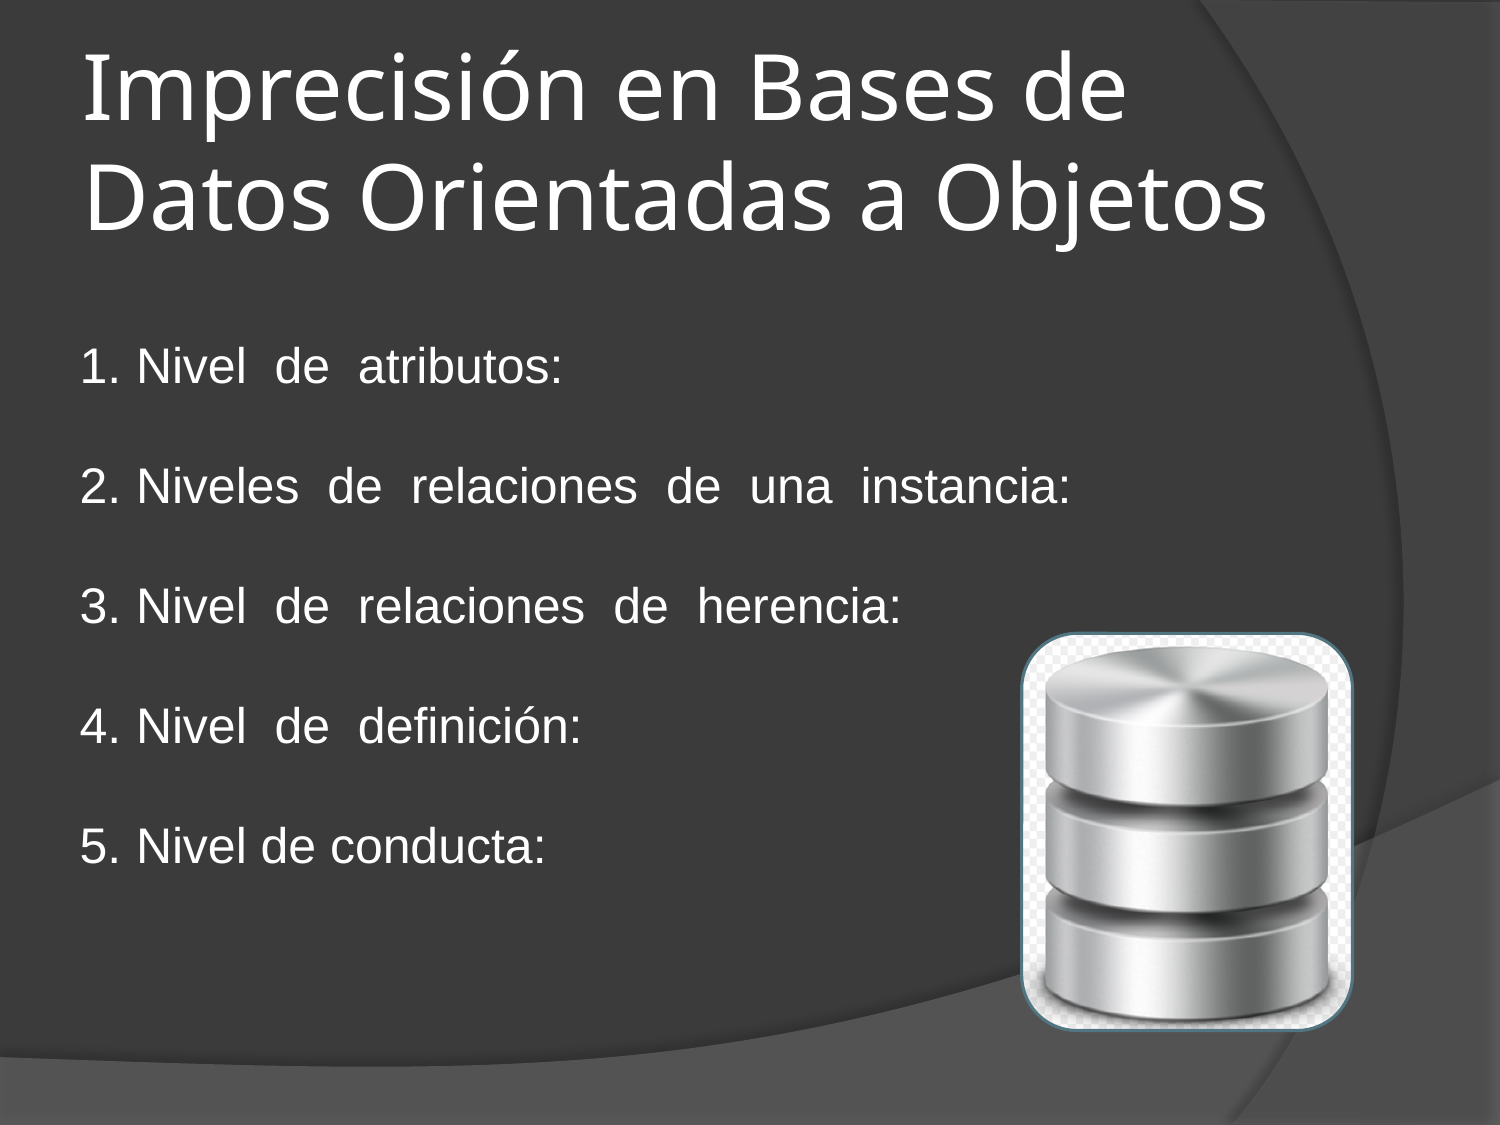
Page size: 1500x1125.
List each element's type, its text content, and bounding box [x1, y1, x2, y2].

text_box [1020, 631, 1355, 1033]
title Imprecisión en Bases de Datos Orientadas a Objetos [75, 45, 1300, 233]
text_box Nivel de atributos: Niveles de relaciones de una instancia: Nivel de relaciones de herencia: Nivel de definición: Nivel de conducta: [64, 326, 1424, 881]
